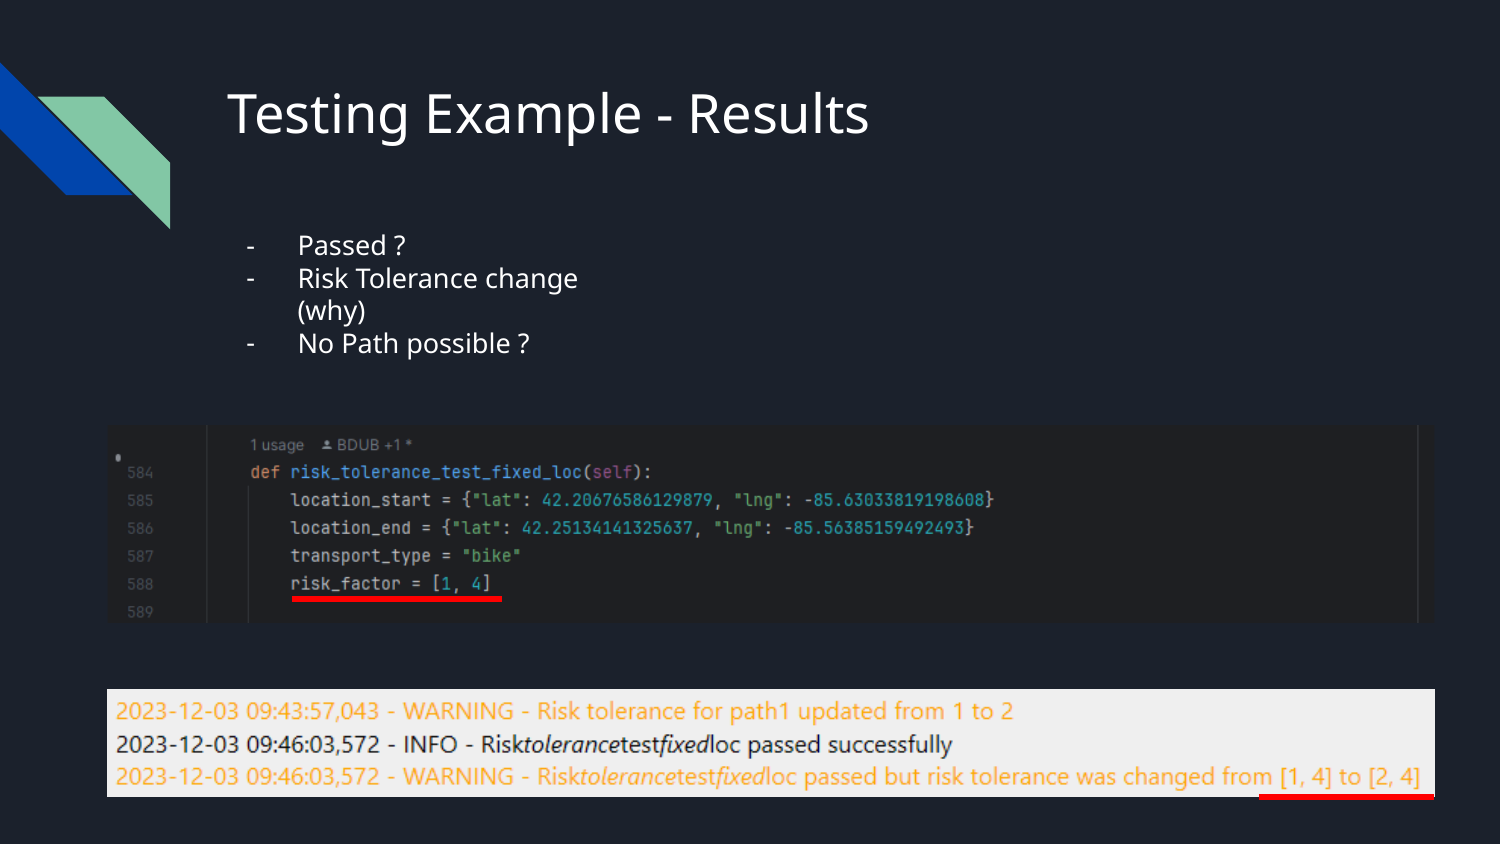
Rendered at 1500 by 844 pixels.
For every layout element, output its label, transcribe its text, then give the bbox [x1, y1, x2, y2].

picture [107, 688, 1435, 797]
text_box Passed ? Risk Tolerance change (why) No Path possible ? [207, 213, 668, 389]
title Testing Example - Results [212, 64, 1368, 173]
picture [107, 425, 1435, 623]
